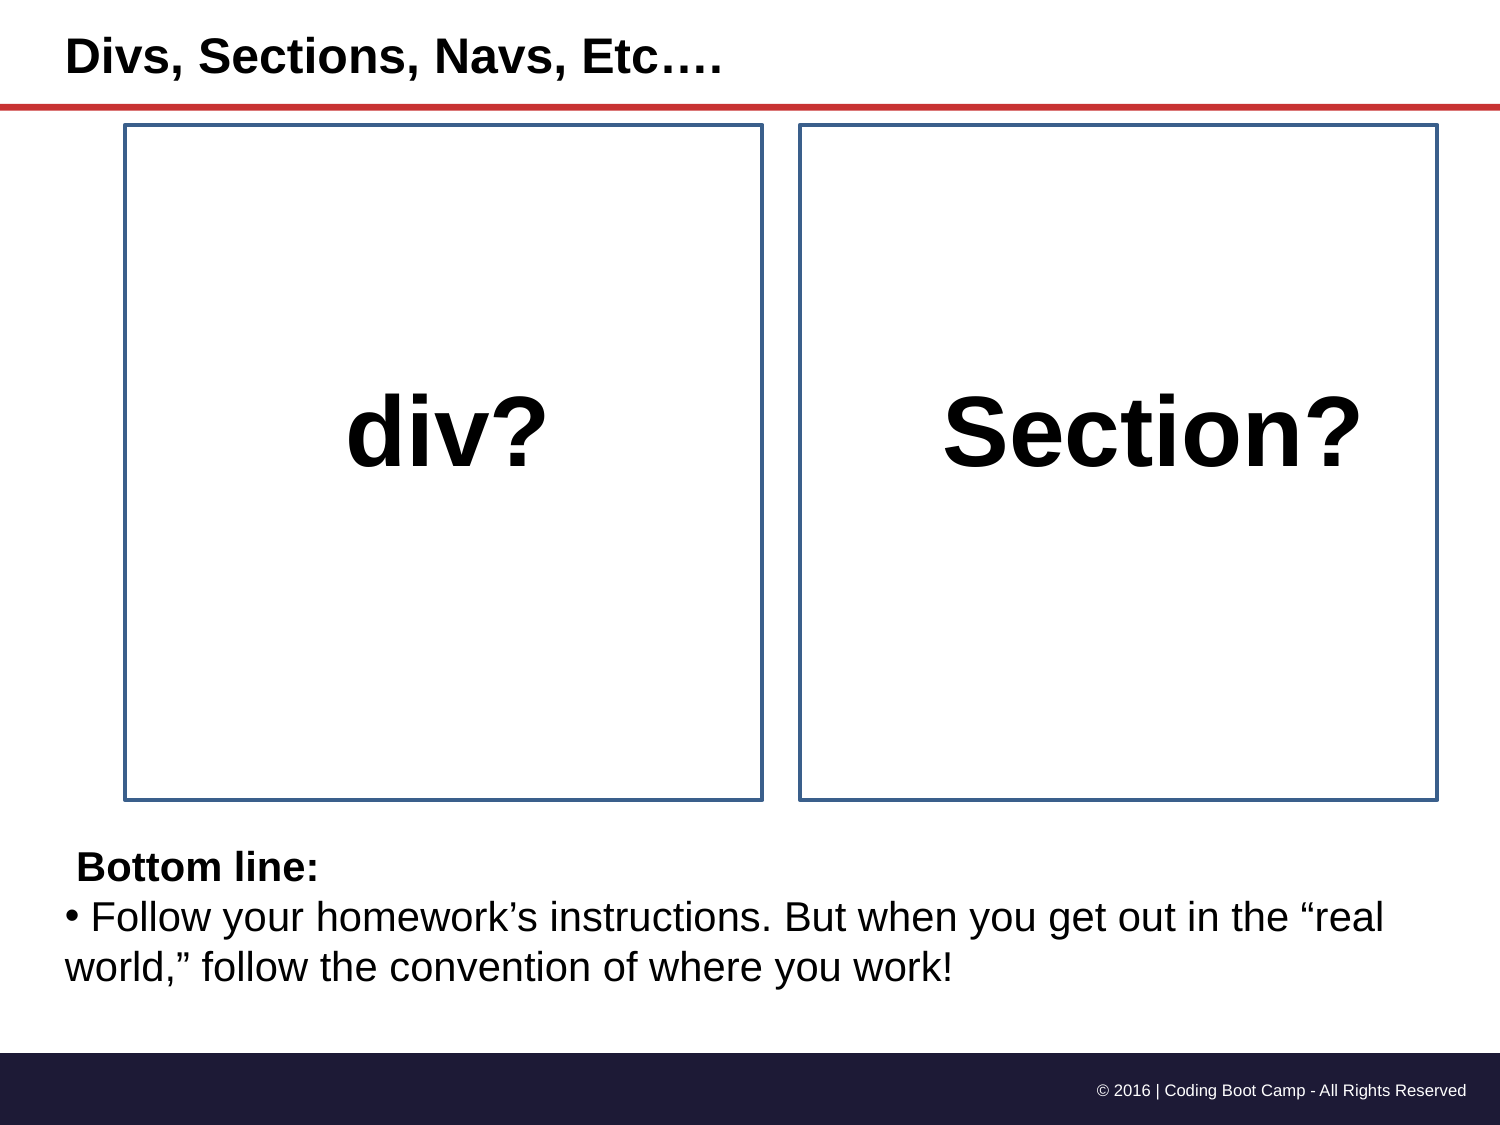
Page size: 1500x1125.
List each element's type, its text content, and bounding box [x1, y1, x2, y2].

text_box [798, 123, 1439, 802]
text_box [123, 123, 764, 802]
text_box Bottom line: Follow your homework’s instructions. But when you get out in the “real world,” follow the convention of where you work! [49, 825, 1482, 1025]
text_box Section? [927, 359, 1380, 495]
text_box Divs, Sections, Navs, Etc…. [49, 16, 988, 91]
text_box div? [331, 358, 567, 494]
